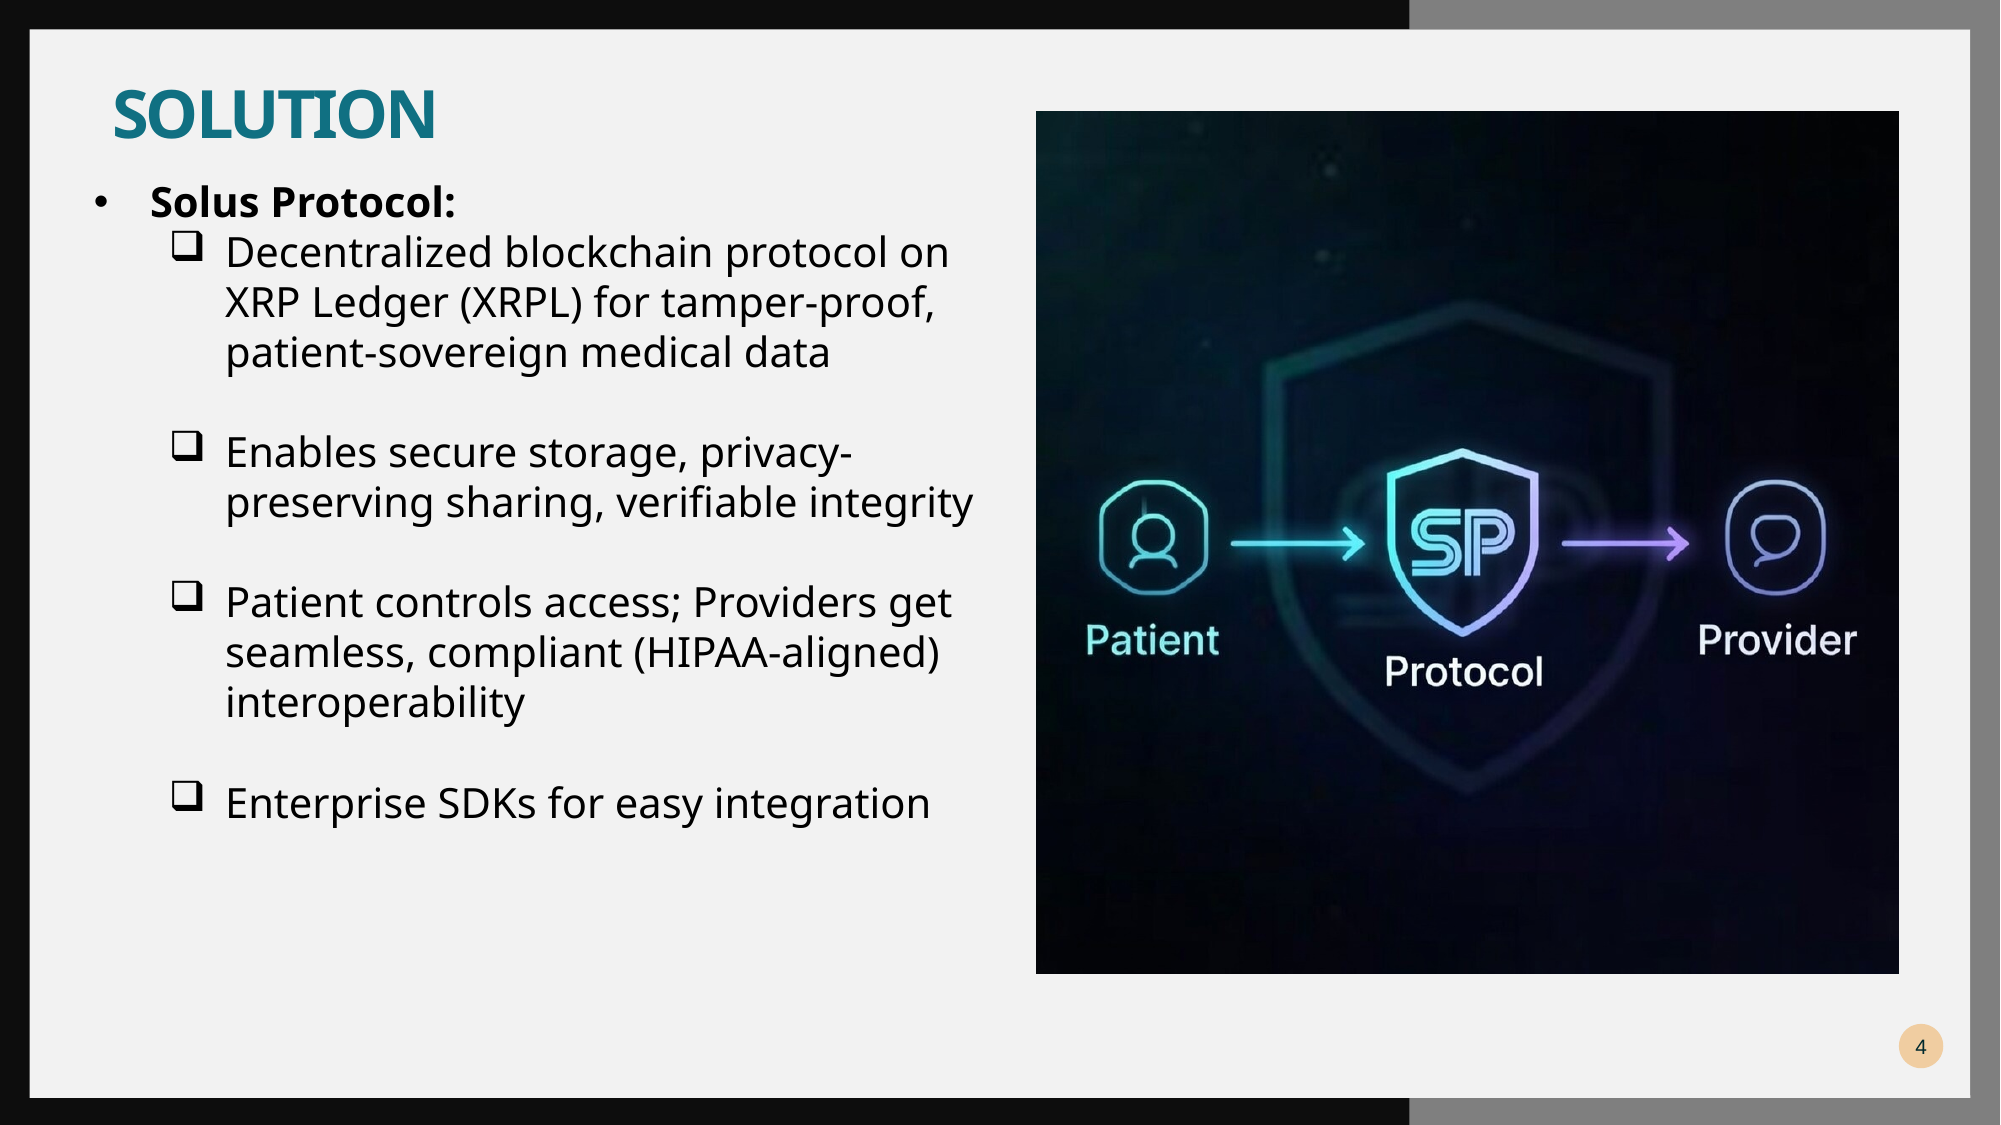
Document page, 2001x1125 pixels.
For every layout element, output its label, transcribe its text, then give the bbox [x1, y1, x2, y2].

picture [1036, 111, 1899, 974]
title Solution [112, 81, 1353, 142]
text_box Solus Protocol: Decentralized blockchain protocol on XRP Ledger (XRPL) for tamper-proof, patient-sovereign medical data Enables secure storage, privacy-preserving sharing, verifiable integrity Patient controls access; Providers get seamless, compliant (HIPAA-aligned) interoperability Enterprise SDKs for easy integration [78, 168, 996, 964]
slide_number 4 [1898, 1023, 1944, 1069]
